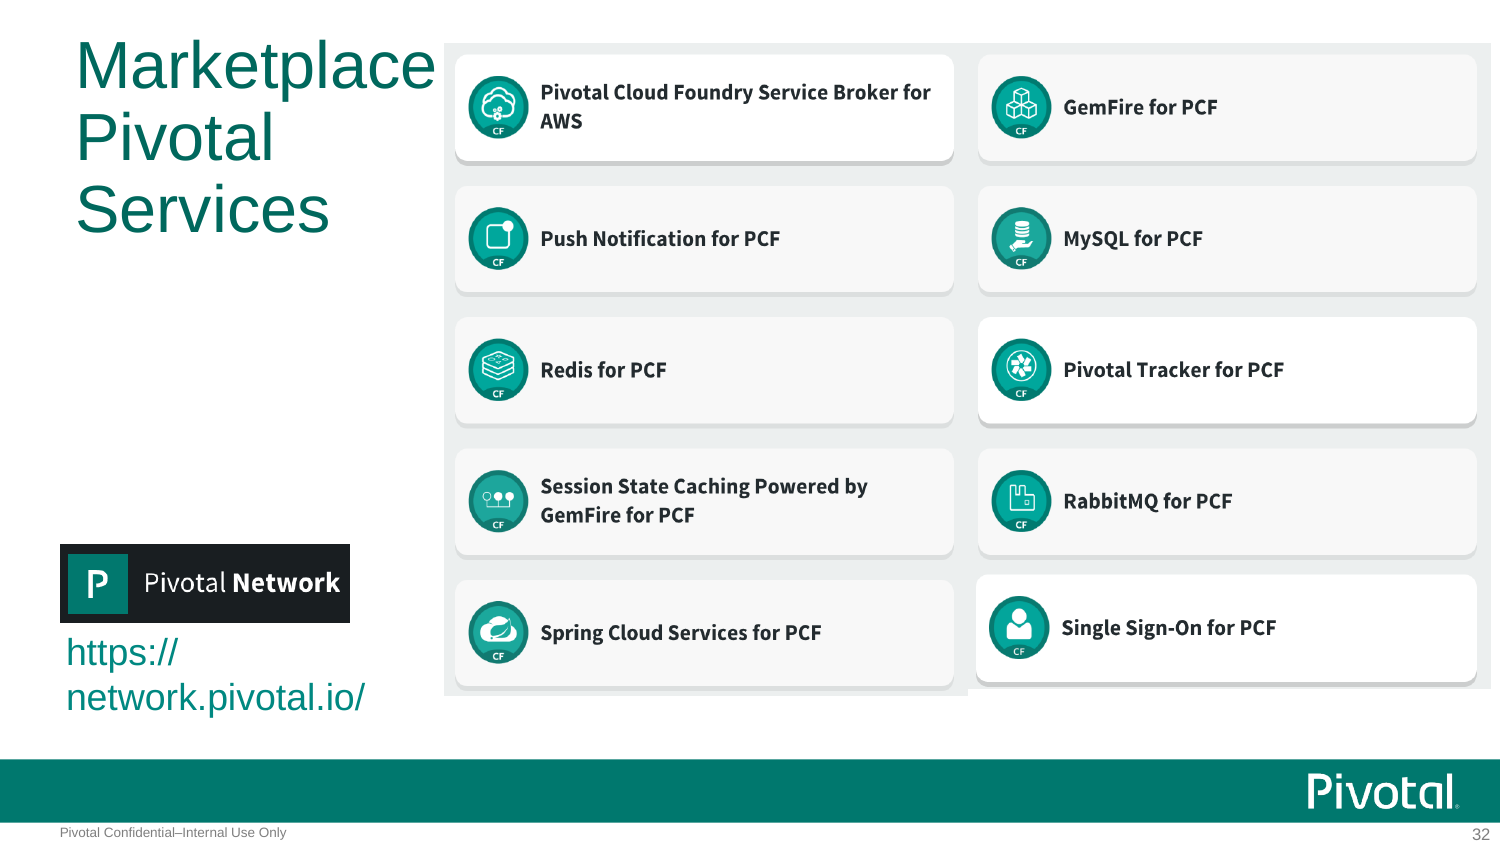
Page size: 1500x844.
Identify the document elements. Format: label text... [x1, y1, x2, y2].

title Marketplace - Pivotal Services [60, 15, 508, 297]
picture [1300, 761, 1464, 816]
text_box https://network.pivotal.io/ [51, 613, 417, 668]
picture [444, 43, 1492, 696]
picture [60, 543, 351, 623]
